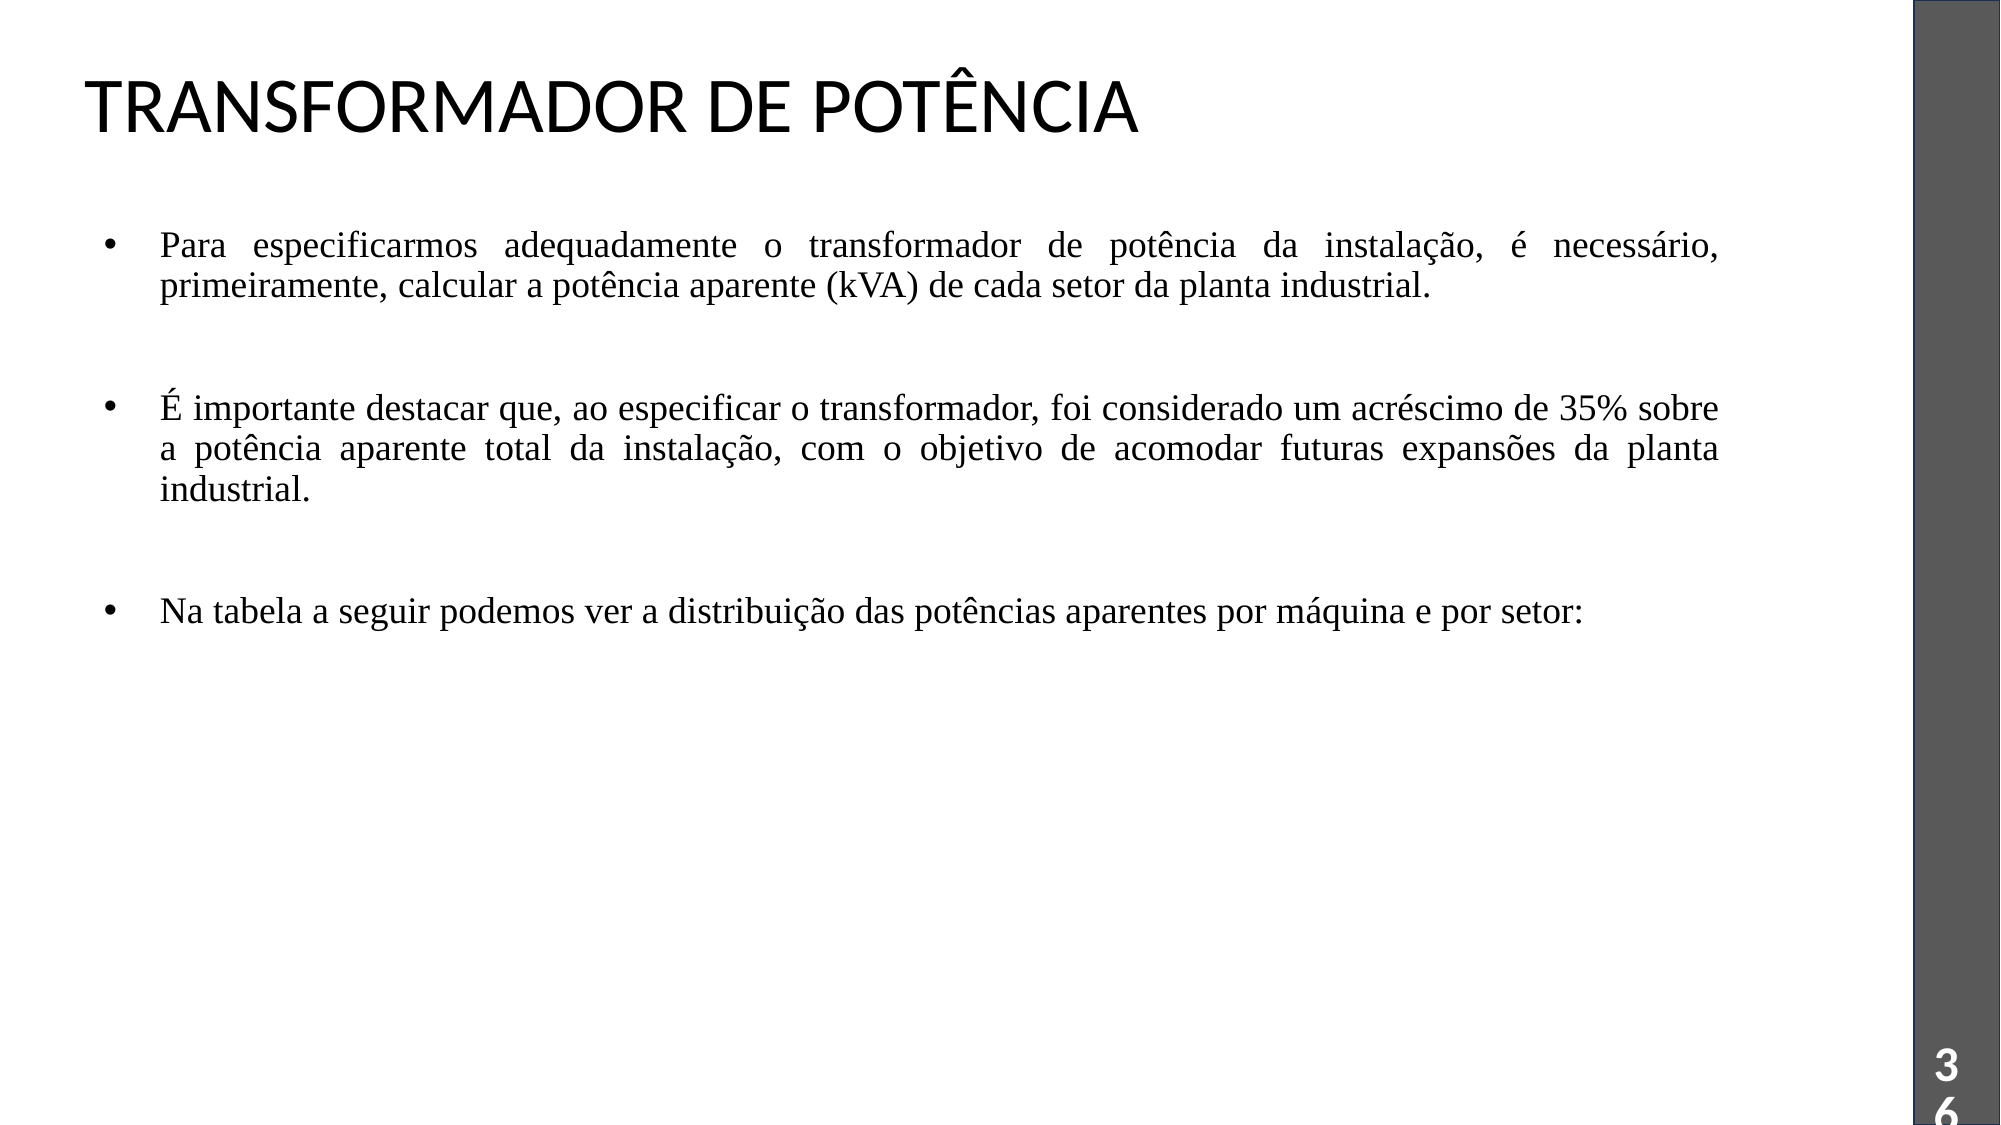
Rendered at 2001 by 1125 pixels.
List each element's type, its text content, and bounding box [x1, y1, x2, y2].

title TRANSFORMADOR DE POTÊNCIA [69, 56, 1792, 218]
subtitle Para especificarmos adequadamente o transformador de potência da instalação, é necessário, primeiramente, calcular a potência aparente (kVA) de cada setor da planta industrial. É importante destacar que, ao especificar o transformador, foi considerado um acréscimo de 35% sobre a potência aparente total da instalação, com o objetivo de acomodar futuras expansões da planta industrial. Na tabela a seguir podemos ver a distribuição das potências aparentes por máquina e por setor: [69, 217, 1737, 714]
slide_number 36 [1918, 1016, 1996, 1107]
text_box [1913, 0, 2000, 1125]
